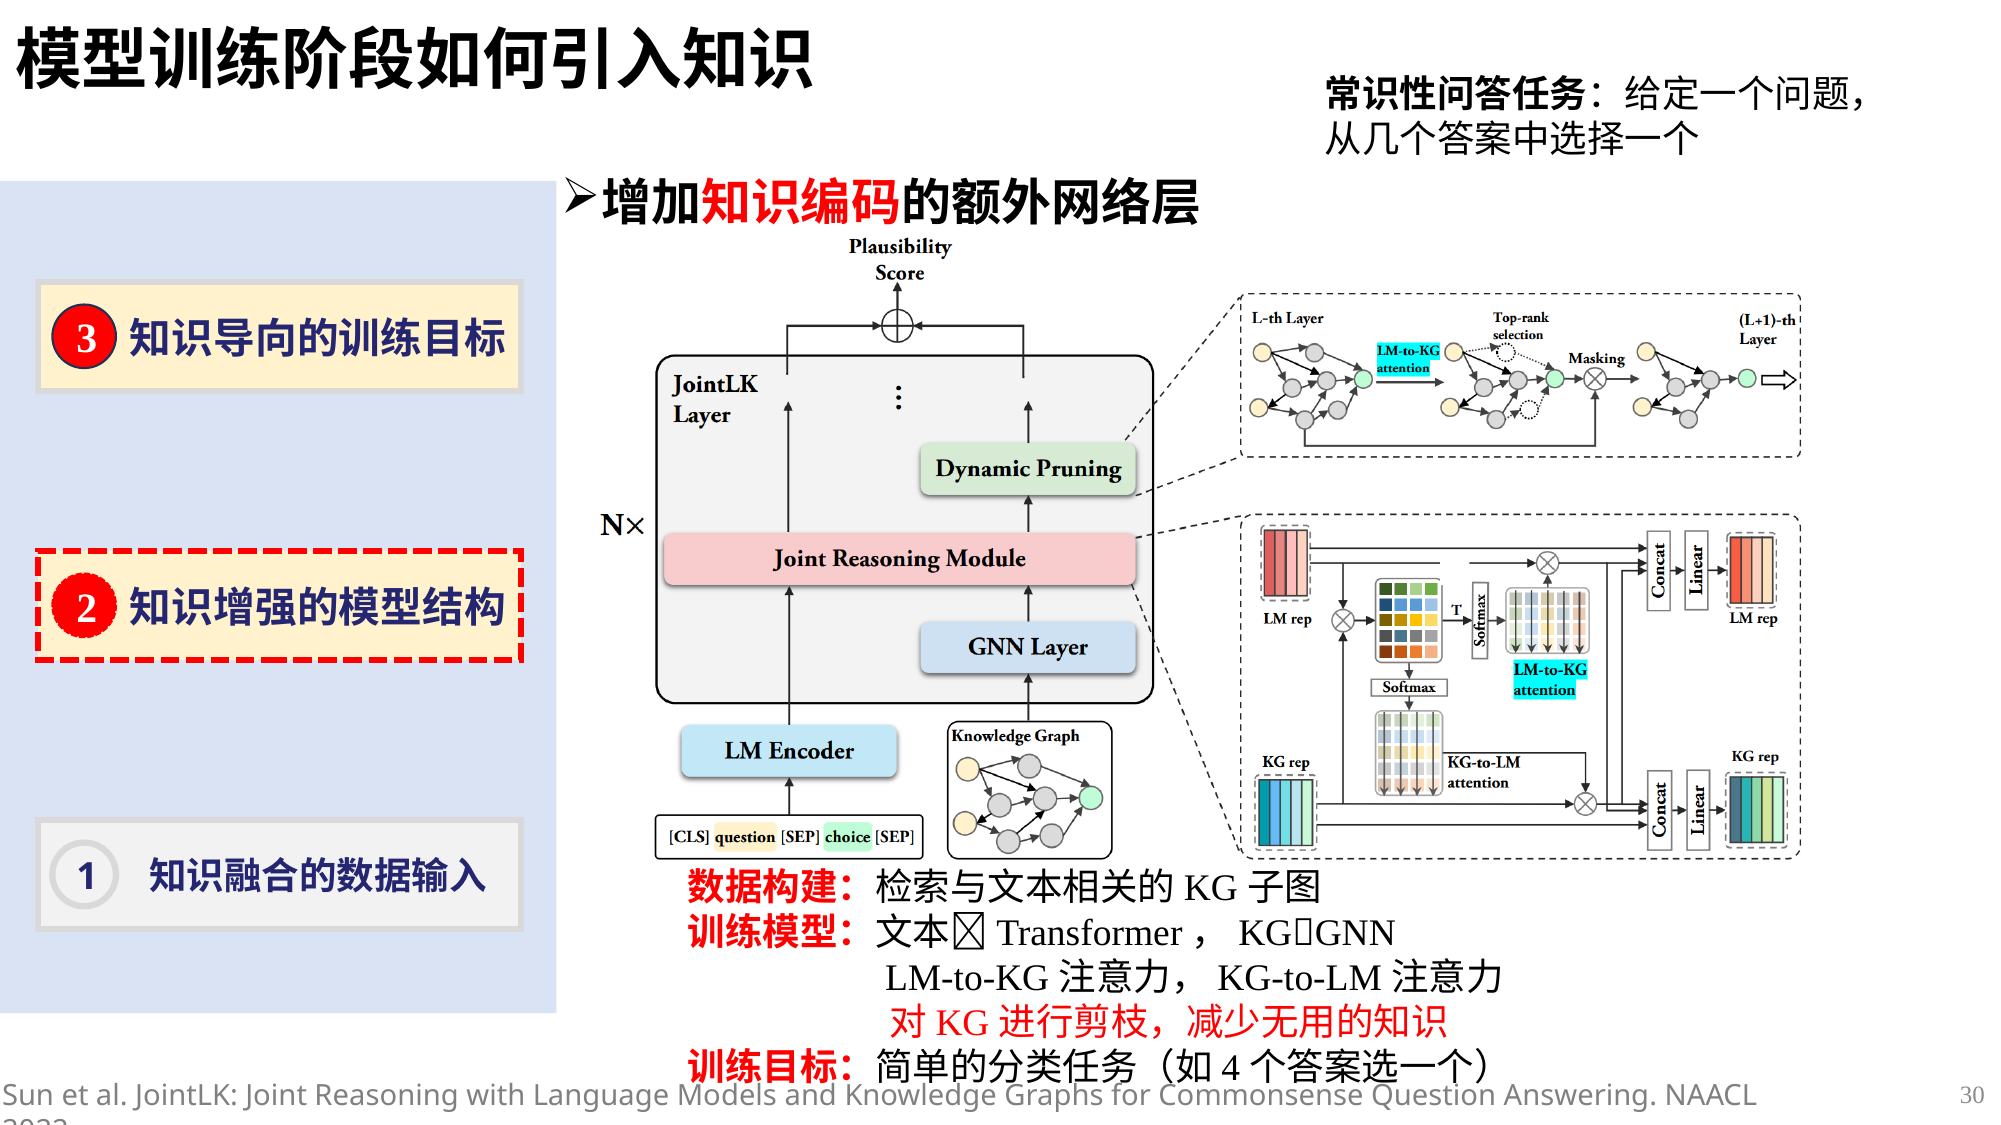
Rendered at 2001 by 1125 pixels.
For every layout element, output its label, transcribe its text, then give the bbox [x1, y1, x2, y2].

list 增加知识编码的额外网络层 [546, 170, 1893, 1014]
text_box [0, 180, 546, 1014]
picture [556, 226, 1821, 875]
text_box 数据构建：检索与文本相关的KG子图 训练模型：文本Transformer，KGGNN LM-to-KG注意力，KG-to-LM注意力 对KG进行剪枝，减少无用的知识 训练目标：简单的分类任务（如4个答案选一个） [672, 855, 1976, 1125]
slide_number 30 [1550, 1063, 2000, 1124]
title 模型训练阶段如何引入知识 [0, 6, 1325, 119]
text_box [37, 281, 521, 392]
text_box 常识性问答任务：给定一个问题，从几个答案中选择一个 [1310, 62, 1919, 168]
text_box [37, 819, 521, 930]
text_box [37, 550, 521, 661]
text_box Sun et al. JointLK: Joint Reasoning with Language Models and Knowledge Graphs for Commonsense Question Answering. NAACL 2022. [0, 1068, 672, 1125]
